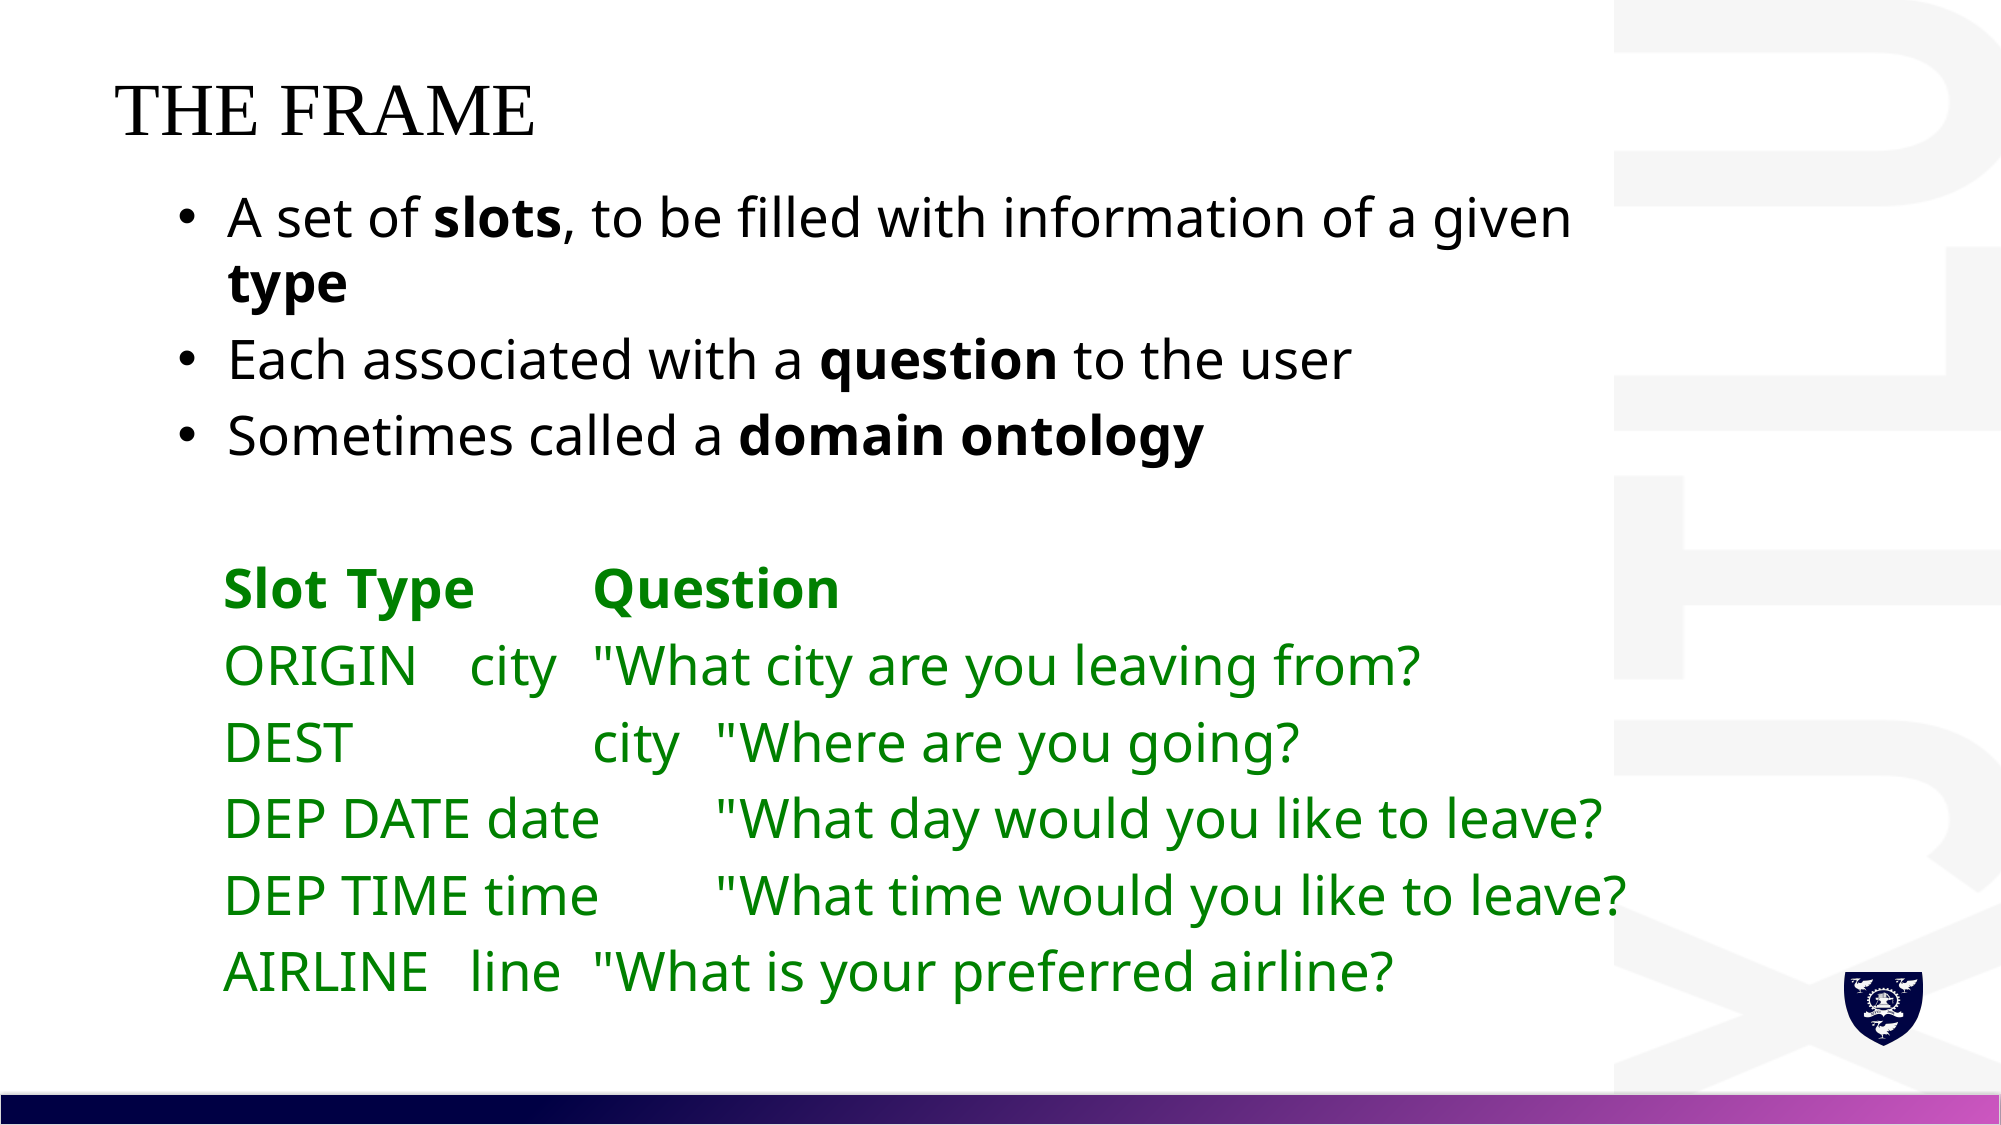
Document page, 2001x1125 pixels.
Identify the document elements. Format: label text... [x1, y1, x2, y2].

picture [1844, 972, 1923, 1046]
list A set of slots, to be filled with information of a given type Each associated with a question to the user Sometimes called a domain ontology Slot Type Question ORIGIN city "What city are you leaving from? DEST city "Where are you going? DEP DATE date "What day would you like to leave? DEP TIME time "What time would you like to leave? AIRLINE line "What is your preferred airline? [162, 174, 1725, 1013]
title The Frame [99, 46, 1923, 165]
